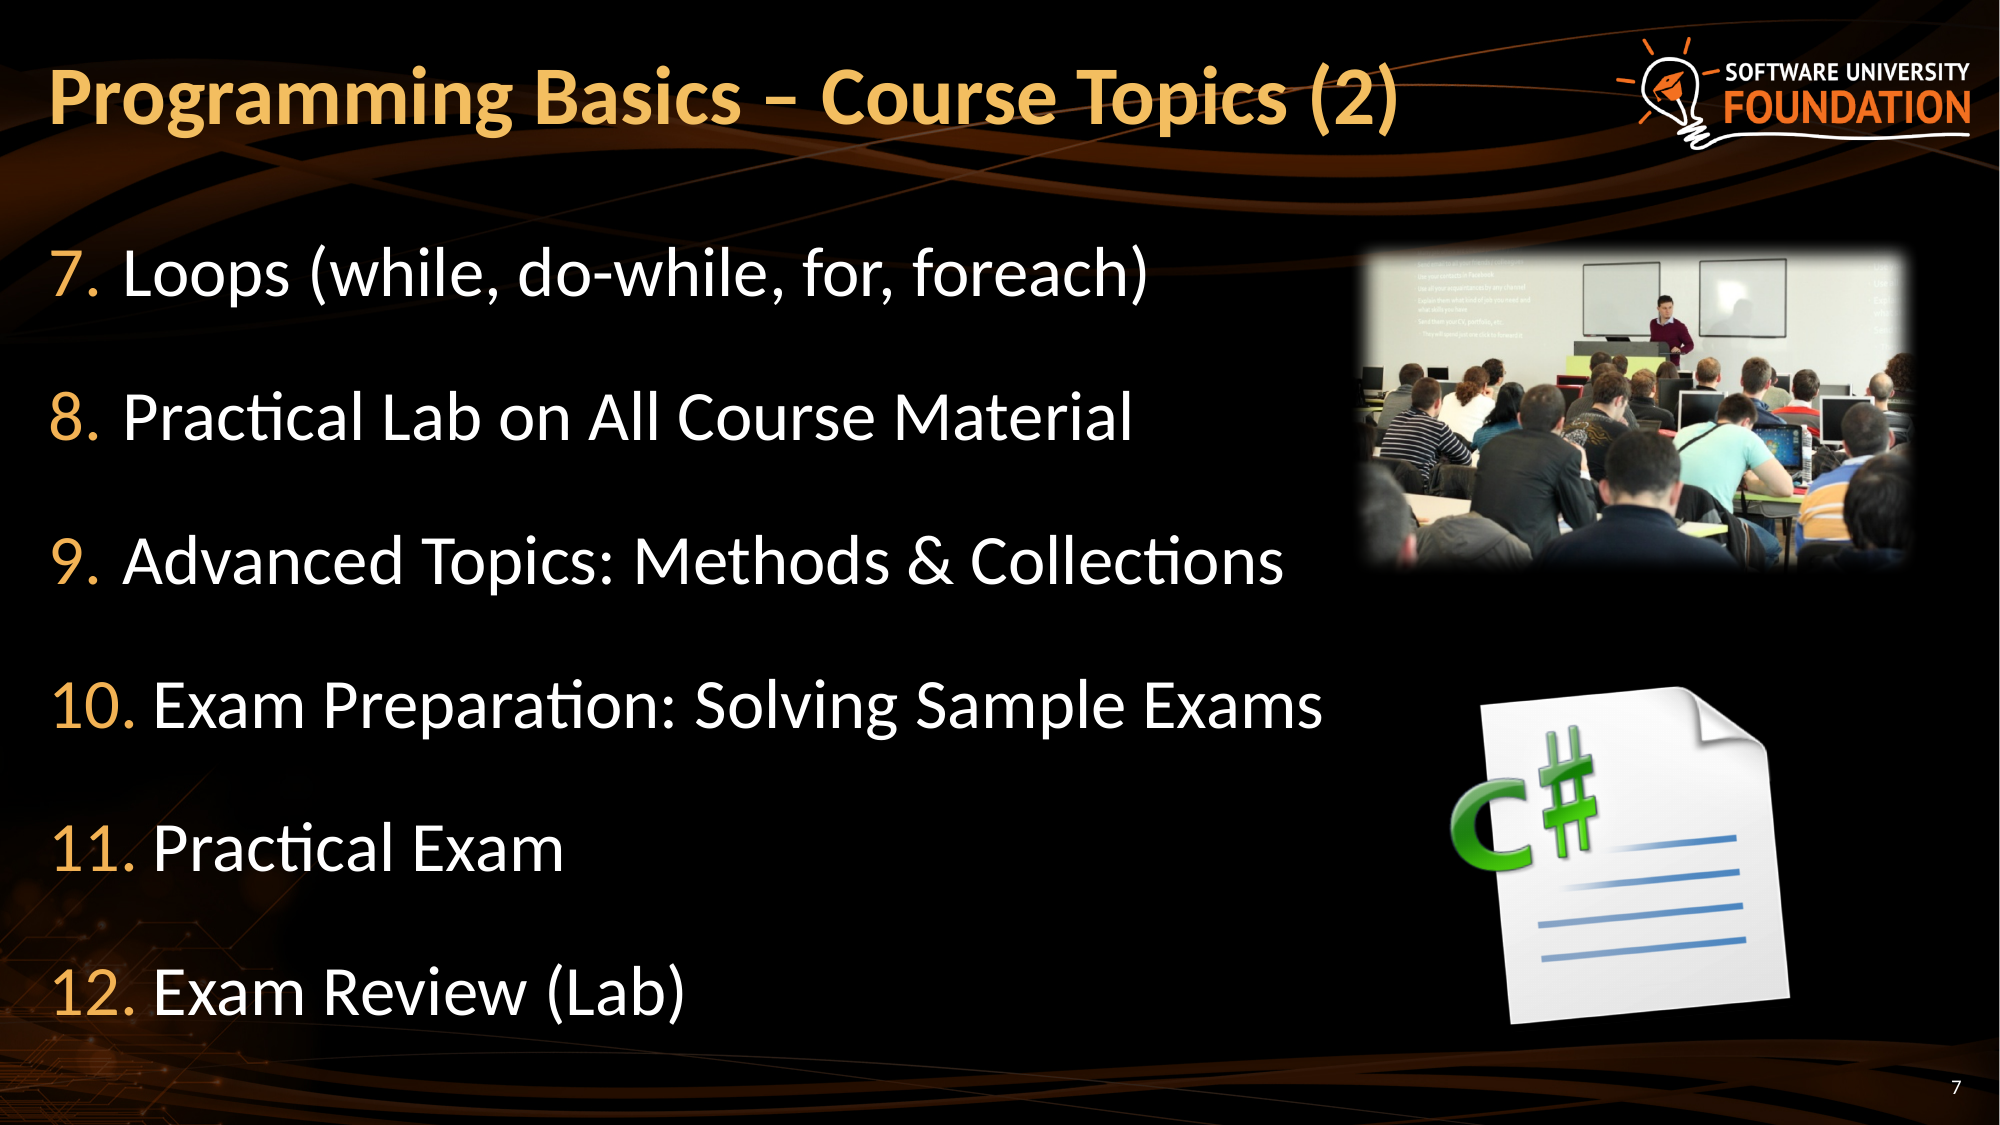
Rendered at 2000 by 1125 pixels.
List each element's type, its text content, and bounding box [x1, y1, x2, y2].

list Loops (while, do-while, for, foreach) Practical Lab on All Course Material Advanced Topics: Methods & Collections Exam Preparation: Solving Sample Exams Practical Exam Exam Review (Lab) [31, 186, 1968, 1100]
title Programming Basics – Course Topics (2) [30, 6, 1602, 189]
picture [0, 0, 2000, 1125]
